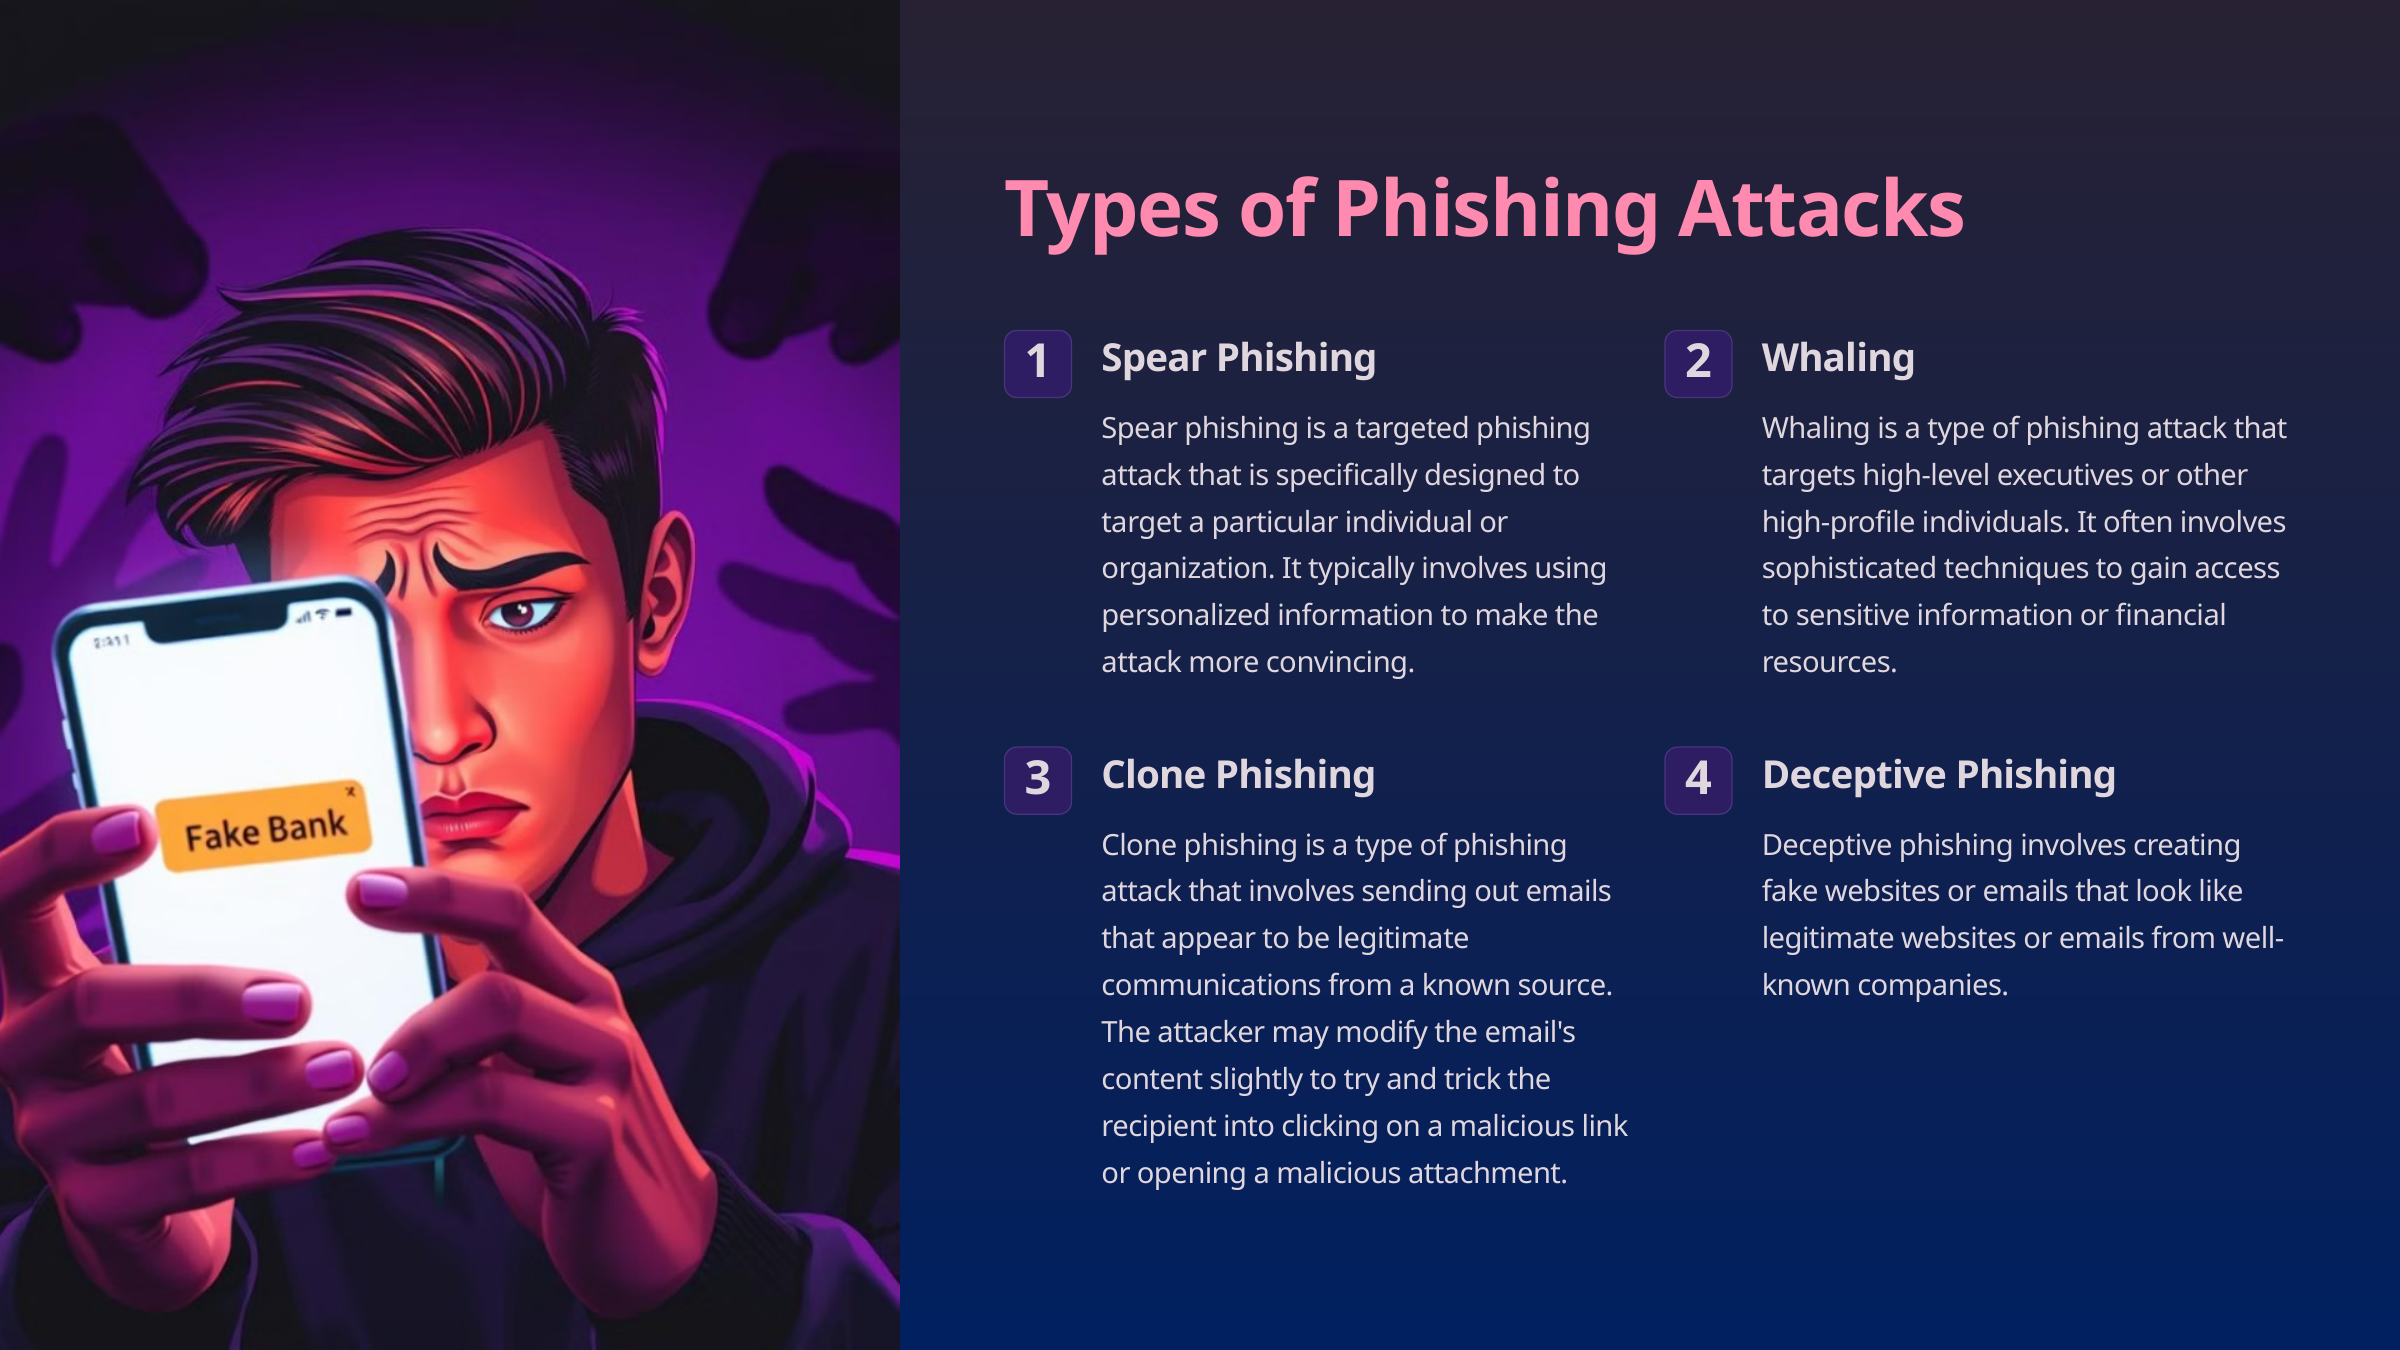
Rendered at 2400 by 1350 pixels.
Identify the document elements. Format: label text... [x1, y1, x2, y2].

text_box Spear Phishing [1101, 330, 1494, 380]
text_box Clone Phishing [1101, 747, 1494, 797]
text_box Deceptive Phishing [1761, 747, 2154, 797]
text_box 2 [1685, 340, 1712, 388]
text_box 4 [1686, 757, 1711, 805]
text_box Whaling [1761, 330, 2154, 380]
text_box [1004, 330, 1072, 398]
text_box Types of Phishing Attacks [1004, 154, 1887, 252]
text_box Clone phishing is a type of phishing attack that involves sending out emails that appear to be legitimate communications from a known source. The attacker may modify the email's content slightly to try and trick the recipient into clicking on a malicious link or opening a malicious attachment. [1101, 813, 1635, 1196]
text_box Deceptive phishing involves creating fake websites or emails that look like legitimate websites or emails from well-known companies. [1761, 813, 2296, 1005]
text_box 3 [1025, 757, 1051, 805]
picture [0, 0, 900, 1350]
text_box Whaling is a type of phishing attack that targets high-level executives or other high-profile individuals. It often involves sophisticated techniques to gain access to sensitive information or financial resources. [1761, 397, 2296, 684]
text_box [1004, 747, 1072, 815]
text_box 1 [1028, 340, 1048, 388]
text_box [1664, 330, 1733, 398]
text_box [1664, 747, 1733, 815]
text_box Spear phishing is a targeted phishing attack that is specifically designed to target a particular individual or organization. It typically involves using personalized information to make the attack more convincing. [1101, 397, 1635, 684]
